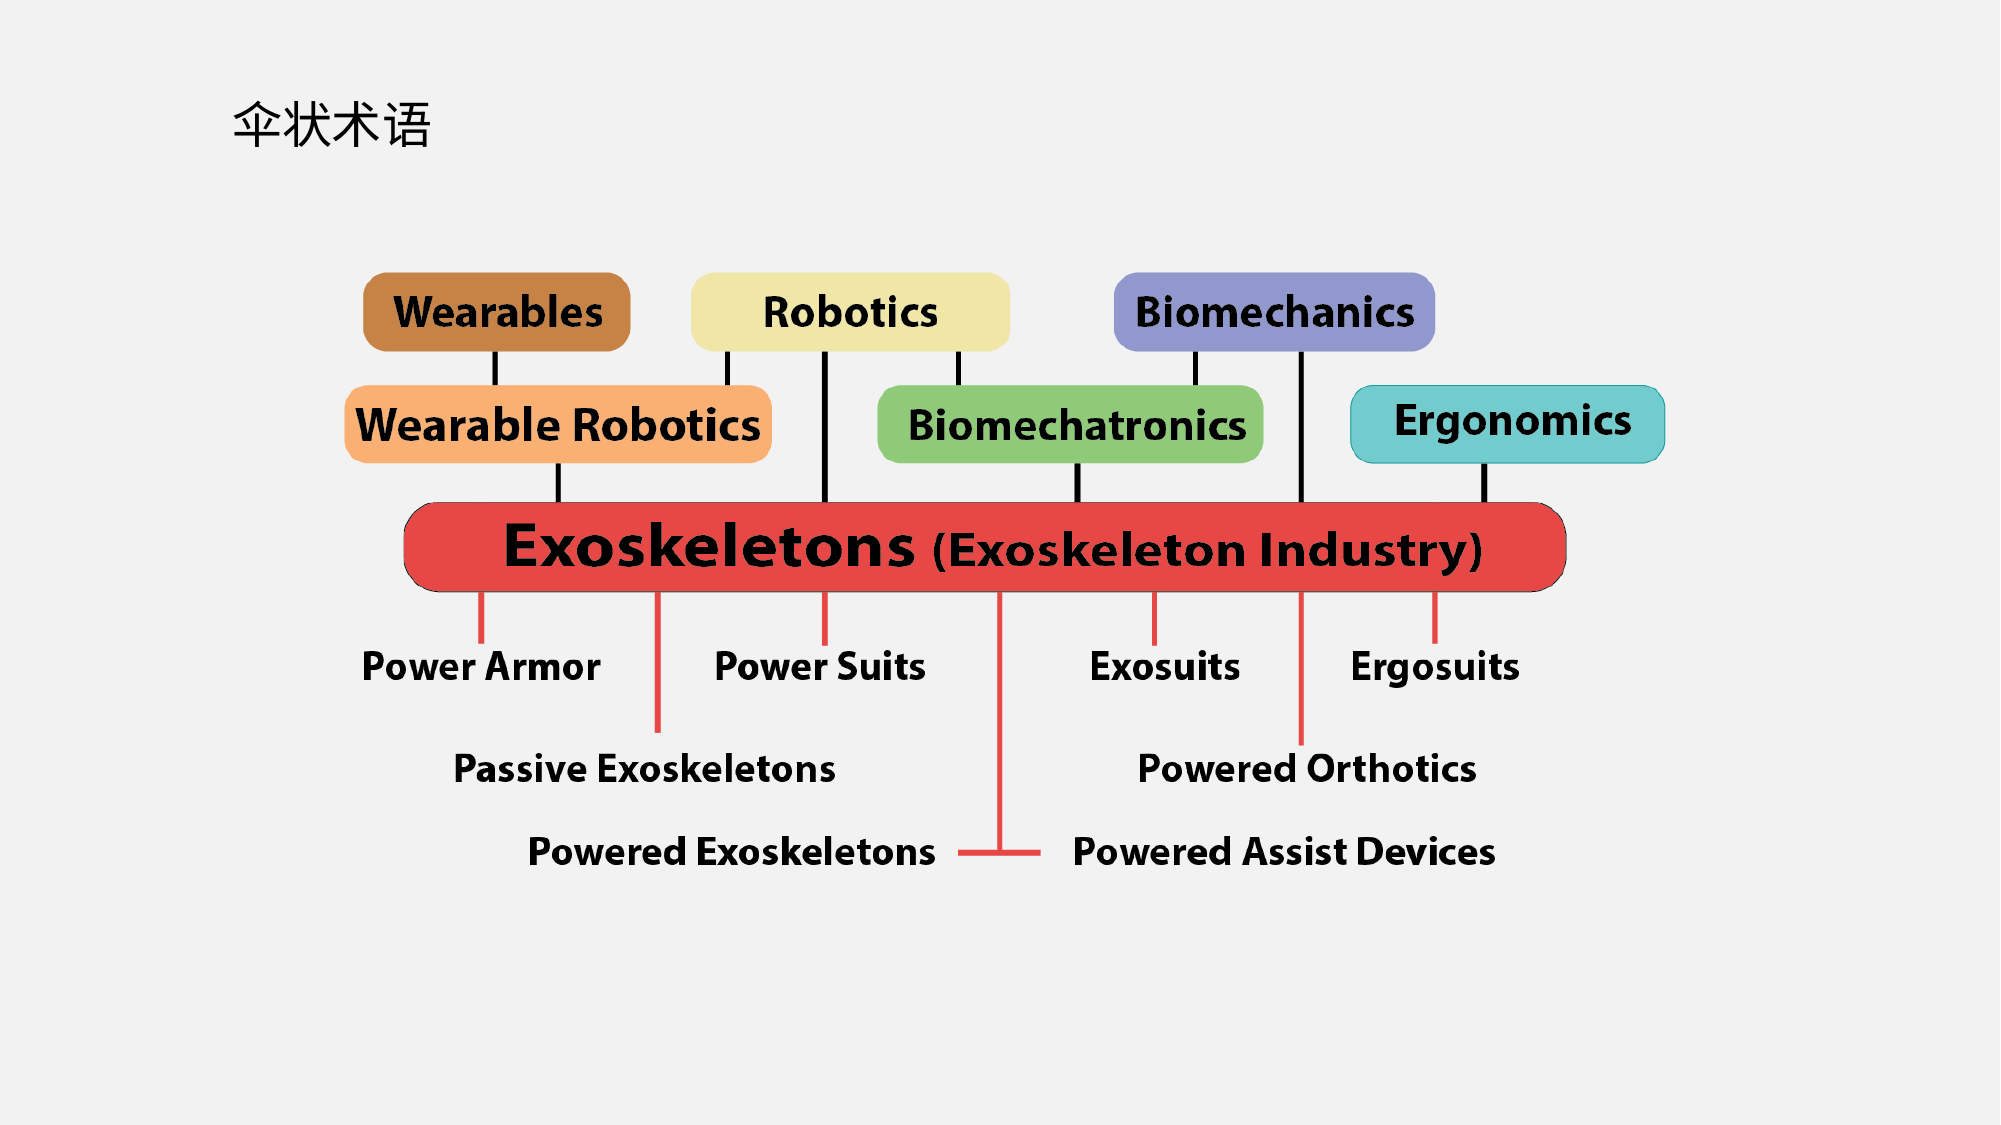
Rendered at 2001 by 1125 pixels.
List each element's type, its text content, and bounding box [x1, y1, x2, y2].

picture [309, 251, 1678, 890]
text_box 伞状术语 [217, 85, 569, 161]
